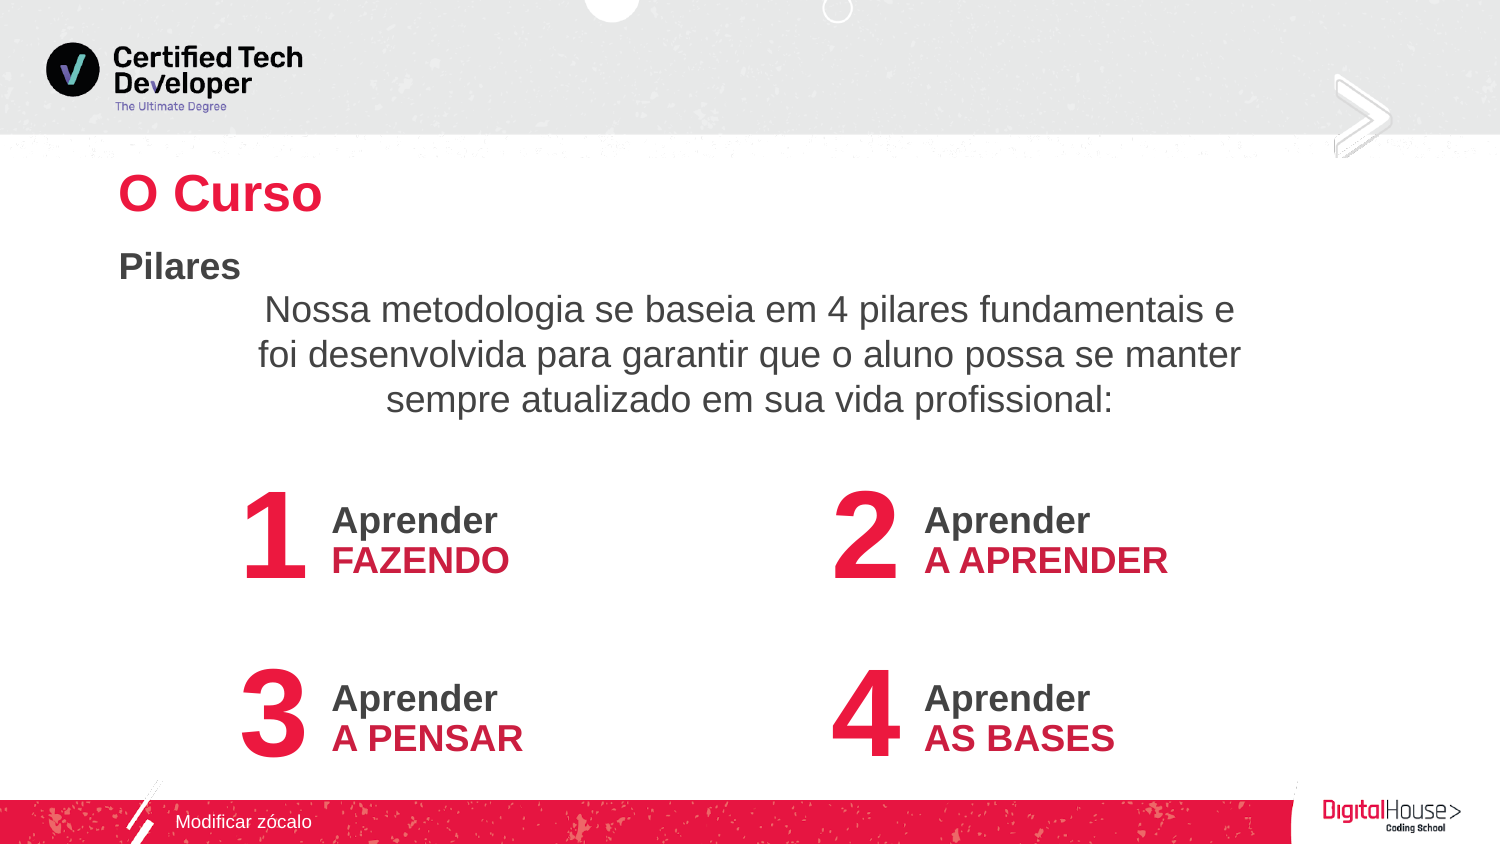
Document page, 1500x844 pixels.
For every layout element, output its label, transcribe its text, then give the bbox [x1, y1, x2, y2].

text_box Aprender FAZENDO [316, 508, 683, 574]
subtitle Pilares [103, 238, 743, 303]
title O Curso [103, 143, 1382, 238]
text_box Aprender A PENSAR [316, 686, 683, 752]
text_box Nossa metodologia se baseia em 4 pilares fundamentais e foi desenvolvida para garantir que o aluno possa se manter sempre atualizado em sua vida profissional: [234, 270, 1266, 402]
picture [0, 0, 1500, 158]
text_box 2 [816, 457, 907, 618]
text_box Aprender A APRENDER [909, 508, 1276, 574]
text_box Aprender AS BASES [908, 686, 1276, 752]
text_box 1 [224, 457, 315, 618]
text_box 3 [224, 635, 315, 796]
text_box 4 [816, 635, 907, 796]
picture [0, 780, 1500, 844]
